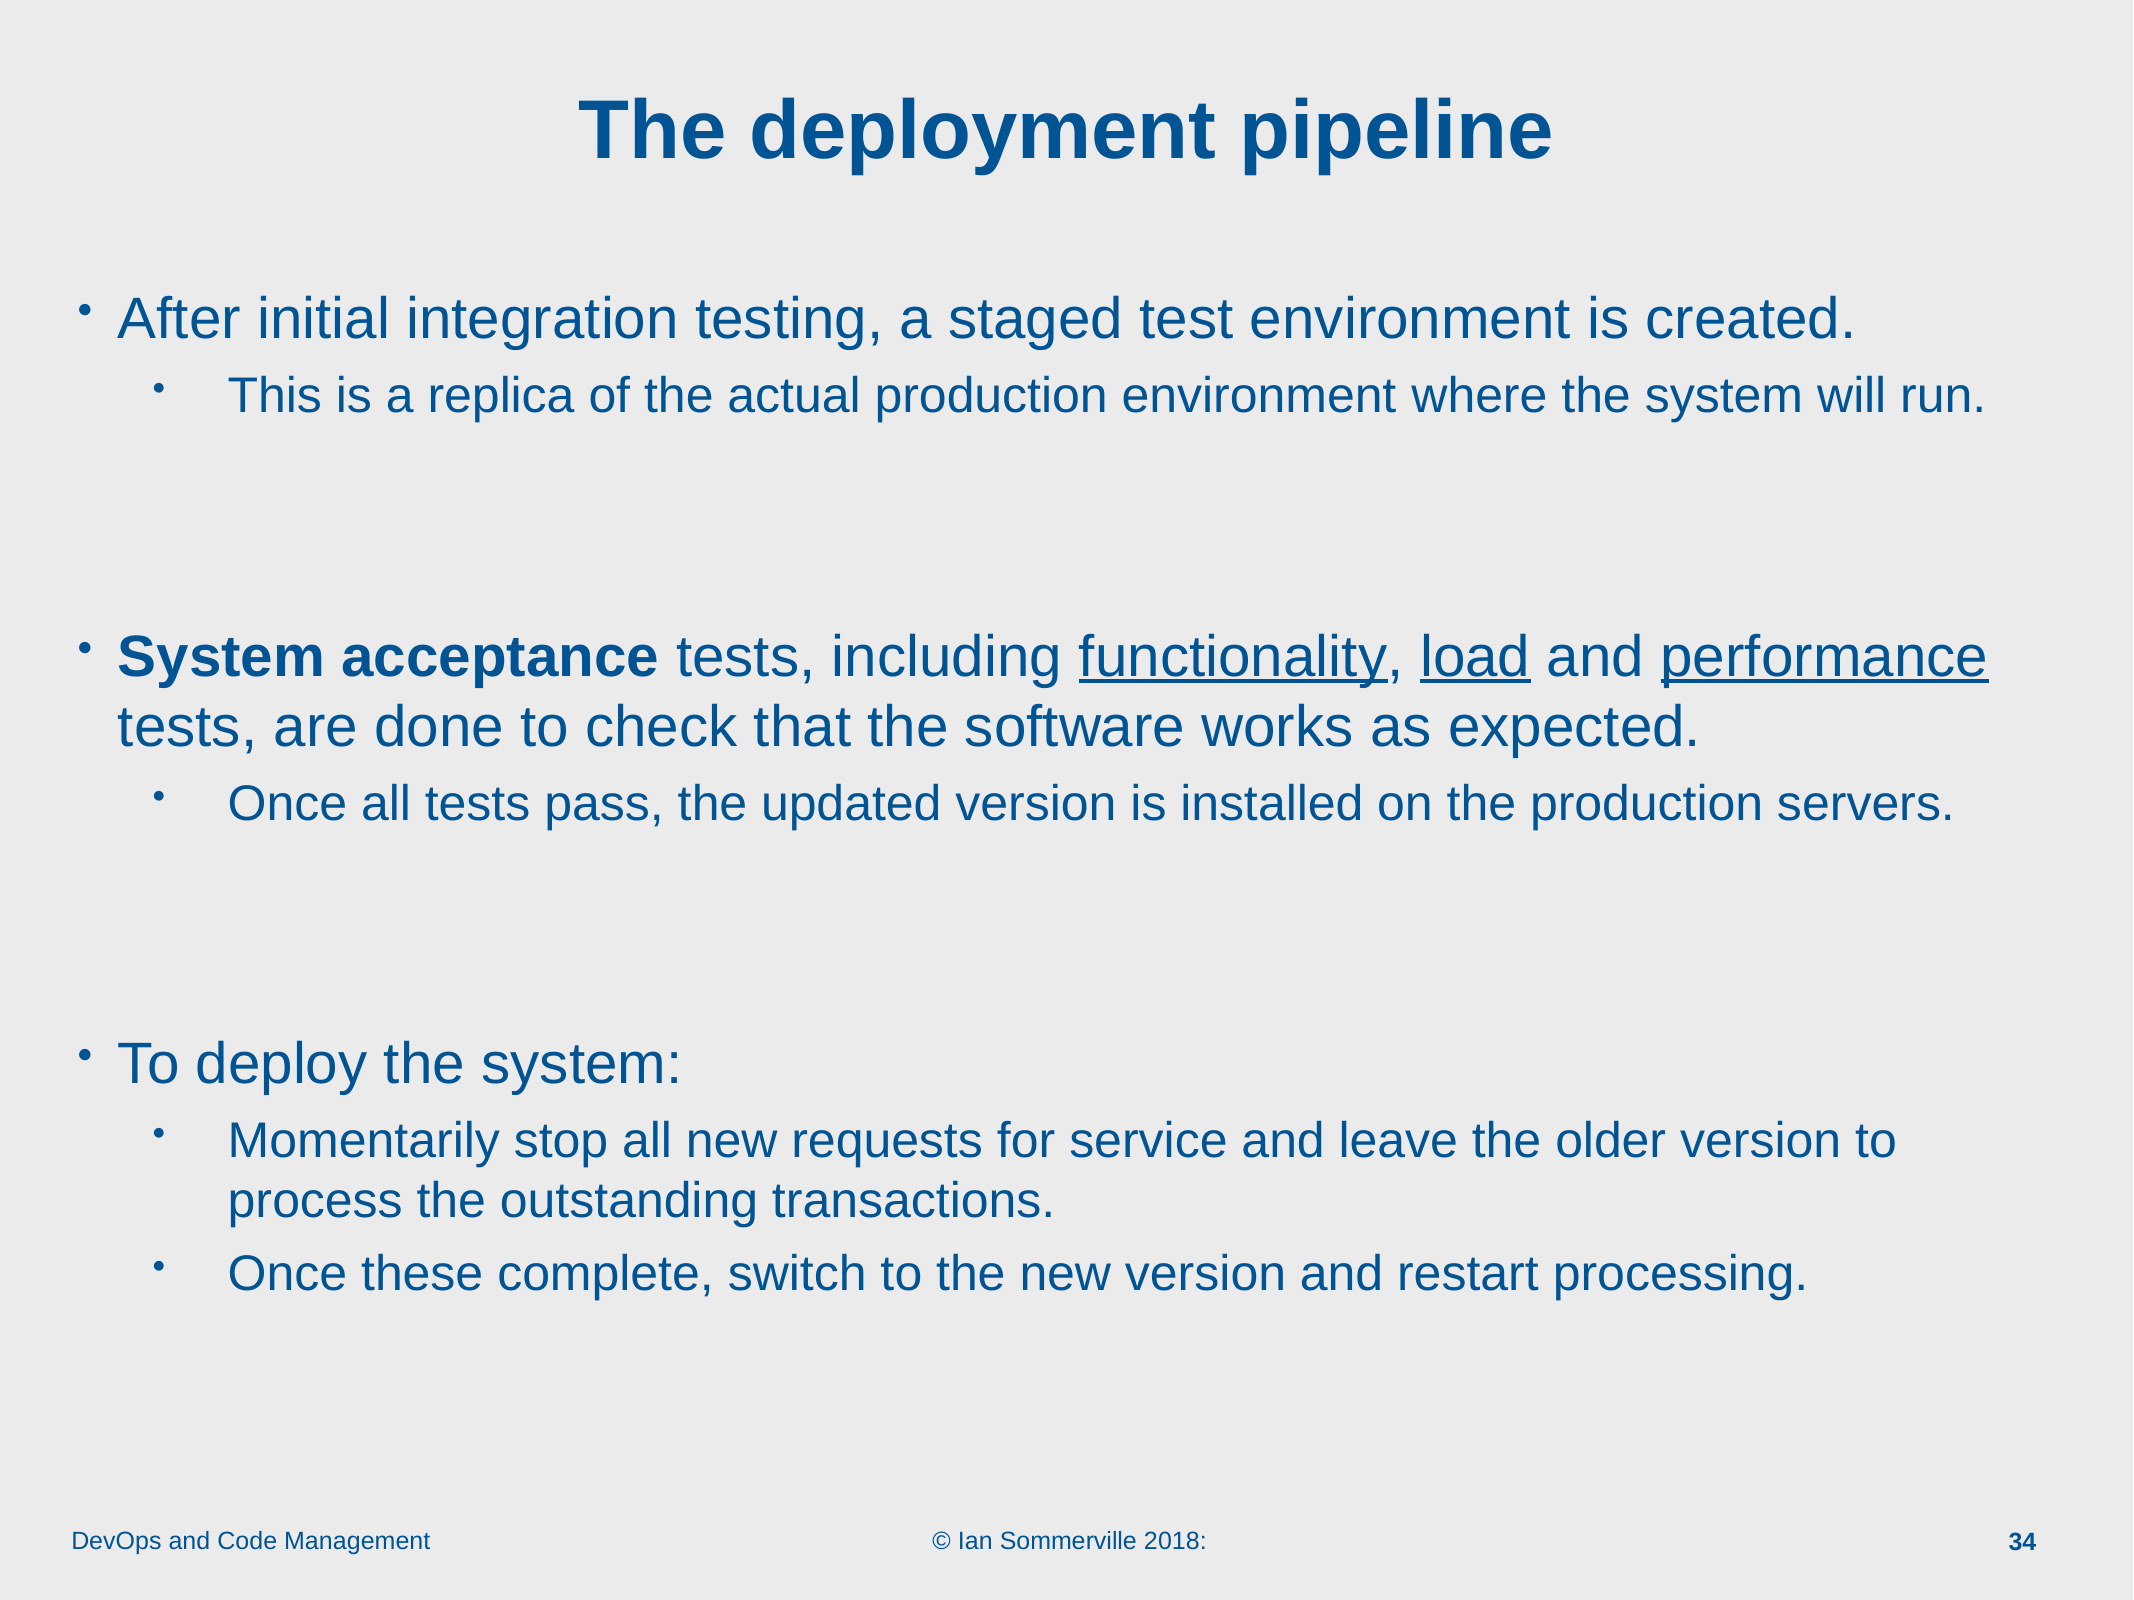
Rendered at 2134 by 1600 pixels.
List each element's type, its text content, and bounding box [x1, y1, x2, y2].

title The deployment pipeline [80, 66, 2053, 248]
list After initial integration testing, a staged test environment is created. This is a replica of the actual production environment where the system will run. System acceptance tests, including functionality, load and performance tests, are done to check that the software works as expected. Once all tests pass, the updated version is installed on the production servers. To deploy the system: Momentarily stop all new requests for service and leave the older version to process the outstanding transactions. Once these complete, switch to the new version and restart processing. [68, 271, 2016, 1454]
slide_number 34 [1997, 1516, 2046, 1563]
